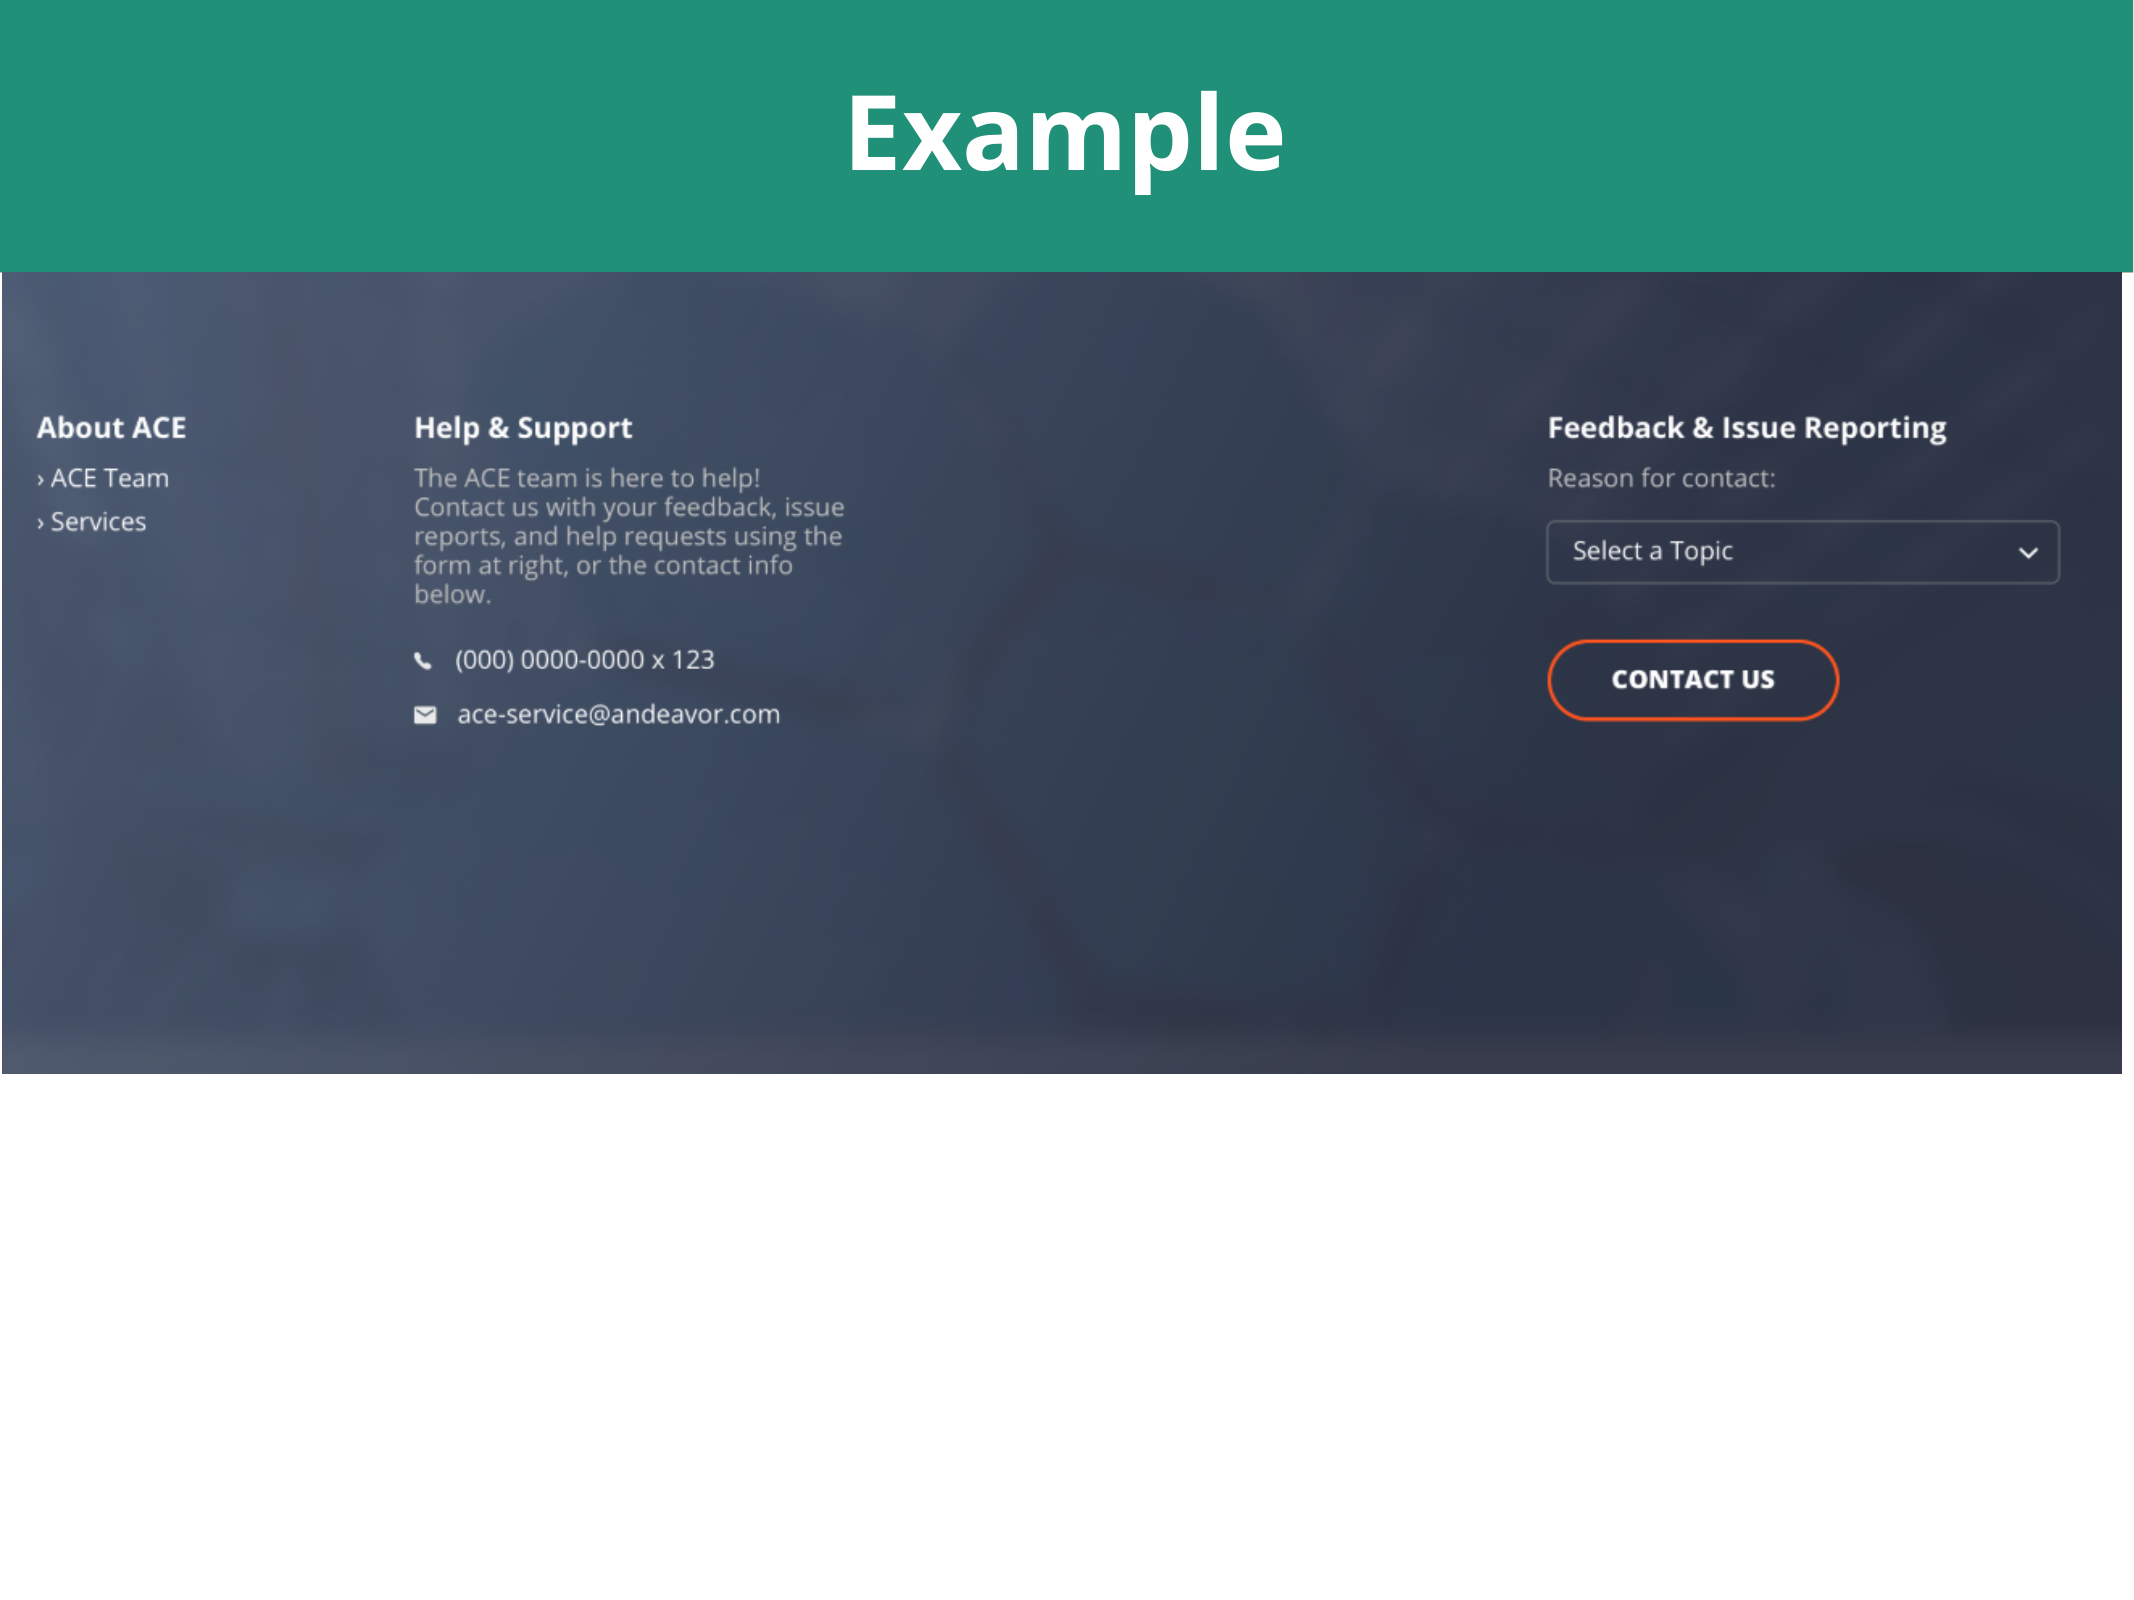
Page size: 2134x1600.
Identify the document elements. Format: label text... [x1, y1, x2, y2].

text_box [0, 0, 2134, 273]
picture [2, 272, 2122, 1074]
title Example [0, 66, 2132, 334]
